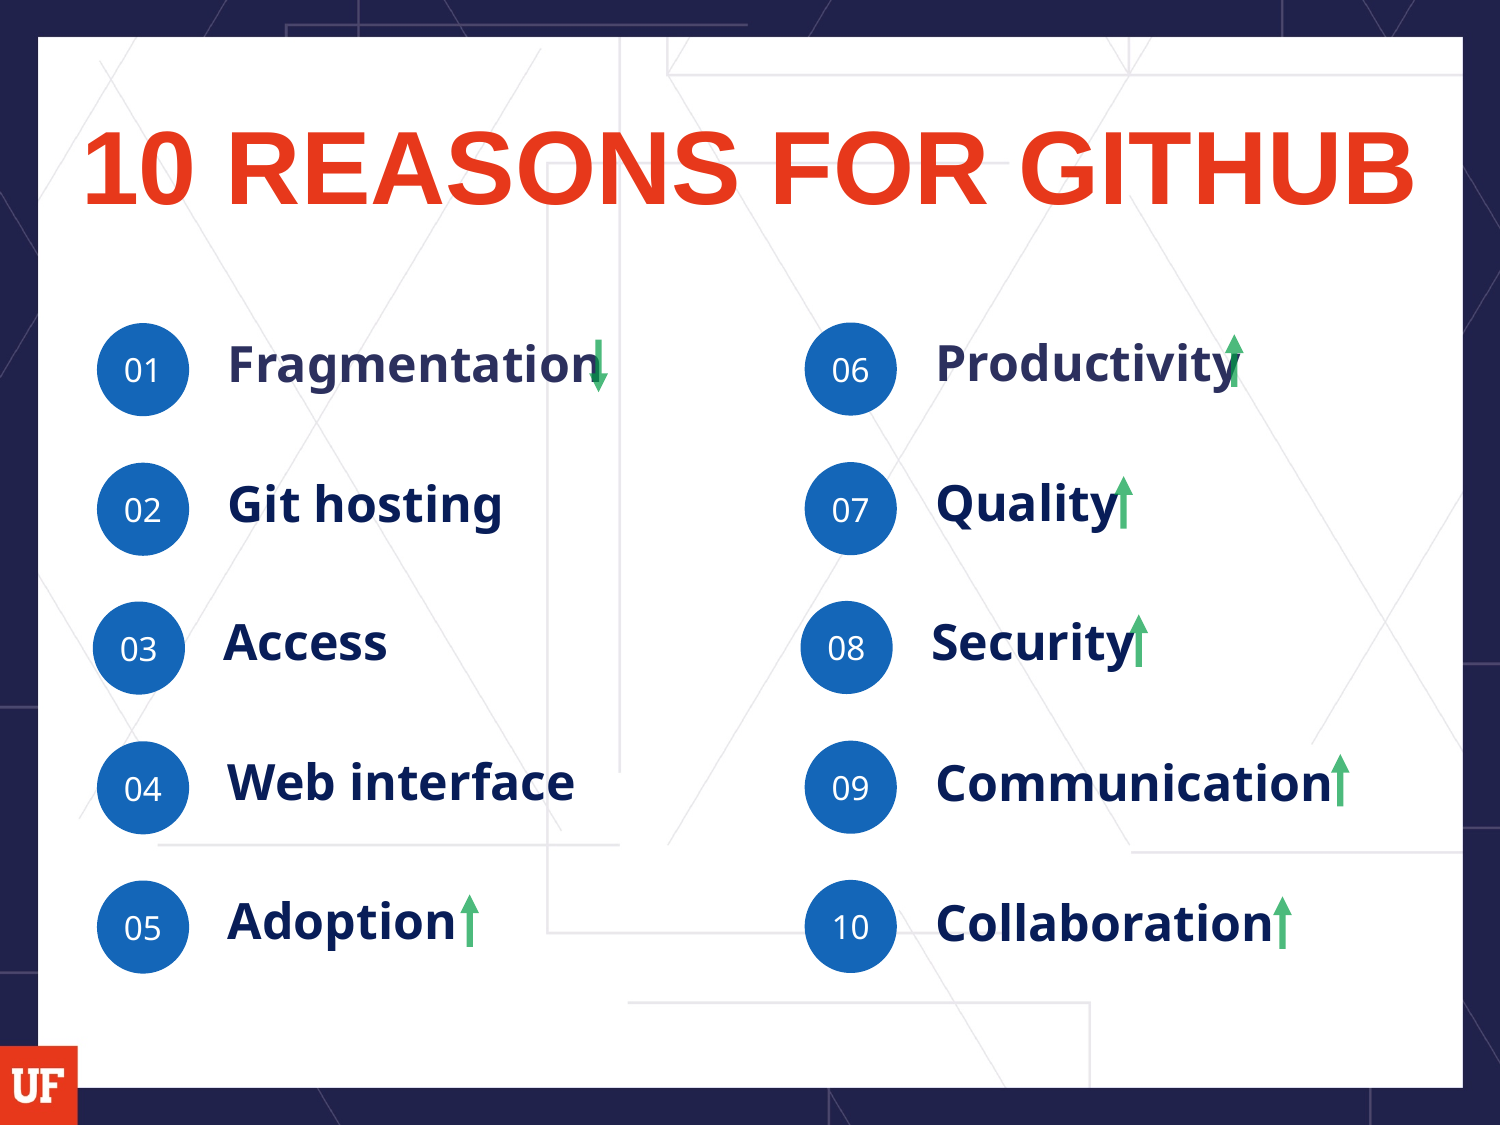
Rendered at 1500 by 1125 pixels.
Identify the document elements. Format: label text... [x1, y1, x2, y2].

text_box 05 [94, 878, 192, 976]
text_box Access [208, 603, 825, 679]
text_box Productivity [920, 324, 1445, 400]
text_box Adoption [212, 882, 829, 957]
picture [0, 0, 1500, 1125]
text_box Git hosting [212, 464, 720, 540]
text_box 04 [94, 739, 192, 837]
text_box Collaboration [920, 883, 1500, 959]
text_box 02 [94, 460, 192, 558]
text_box 09 [802, 738, 899, 836]
text_box 06 [802, 320, 899, 418]
text_box Security [916, 602, 1500, 678]
title 10 REASONS FOR GITHUB [62, 62, 1438, 263]
text_box 08 [798, 598, 895, 697]
text_box Quality [920, 463, 1428, 539]
text_box 07 [802, 460, 899, 558]
text_box Communication [920, 744, 1500, 820]
text_box Fragmentation [212, 325, 737, 400]
text_box 01 [94, 320, 192, 419]
text_box 03 [90, 599, 188, 697]
text_box Web interface [212, 743, 828, 818]
text_box 10 [802, 877, 899, 976]
